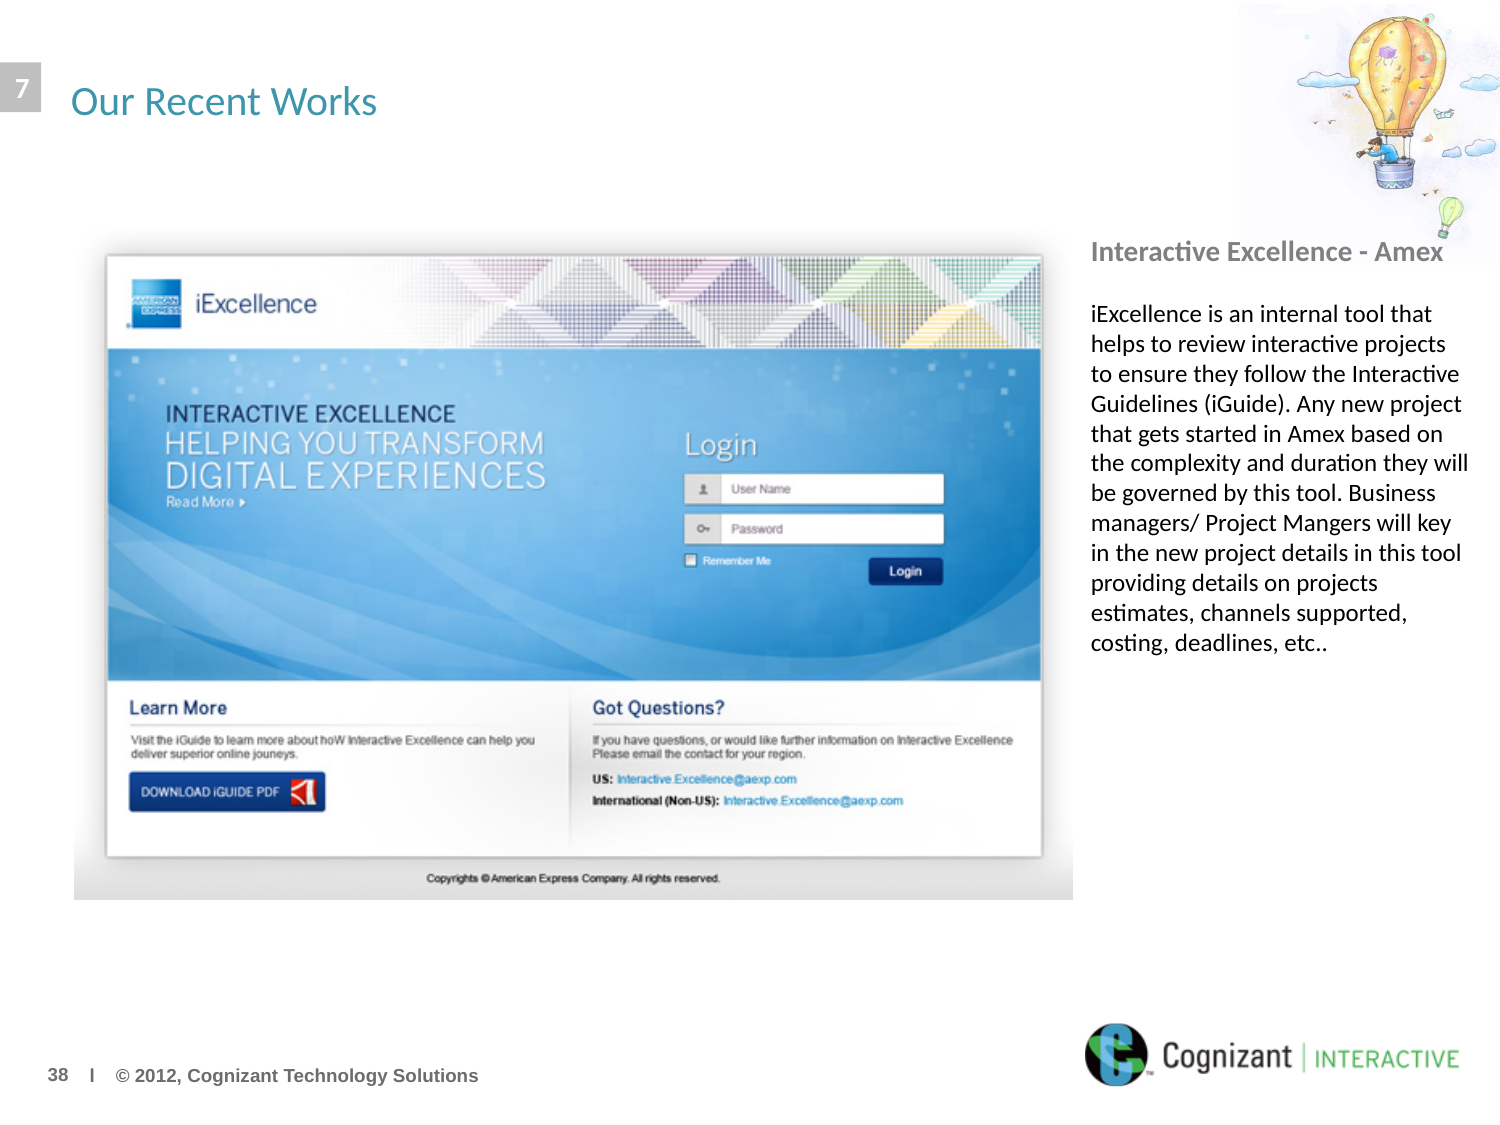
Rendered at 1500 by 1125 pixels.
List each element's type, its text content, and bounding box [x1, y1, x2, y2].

text_box Interactive Excellence - Amex iExcellence is an internal tool that helps to review interactive projects to ensure they follow the Interactive Guidelines (iGuide). Any new project that gets started in Amex based on the complexity and duration they will be governed by this tool. Business managers/ Project Mangers will key in the new project details in this tool providing details on projects estimates, channels supported, costing, deadlines, etc.. [1076, 224, 1487, 784]
picture [1085, 1022, 1459, 1088]
slide_number 37 [38, 1062, 78, 1099]
title Our Recent Works [70, 66, 972, 149]
footer l © 2012, Cognizant Technology Solutions [84, 1055, 498, 1097]
text_box 7 [0, 62, 42, 113]
picture [1239, 0, 1500, 265]
picture [74, 223, 1073, 900]
